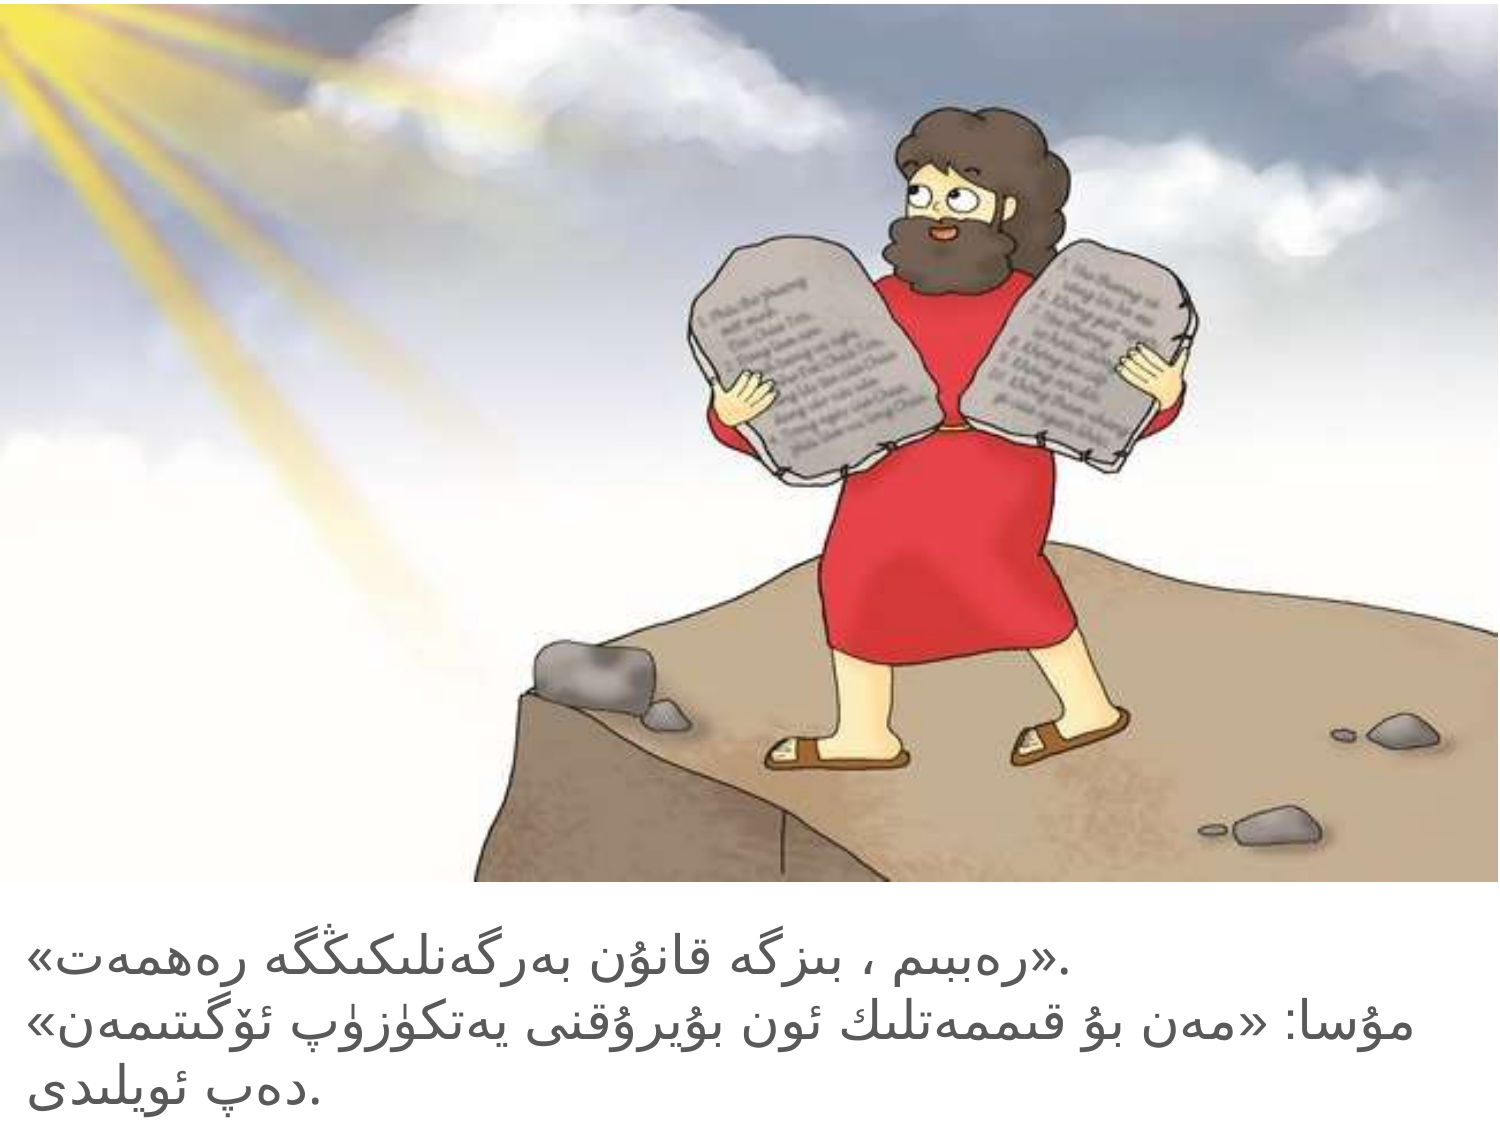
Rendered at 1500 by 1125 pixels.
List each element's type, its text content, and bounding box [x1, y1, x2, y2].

text_box «رەببىم ، بىزگە قانۇن بەرگەنلىكىڭگە رەھمەت». مۇسا: «مەن بۇ قىممەتلىك ئون بۇيرۇقنى يەتكۈزۈپ ئۆگىتىمەن» دەپ ئويلىدى. [11, 912, 1498, 1123]
picture [0, 4, 1498, 882]
